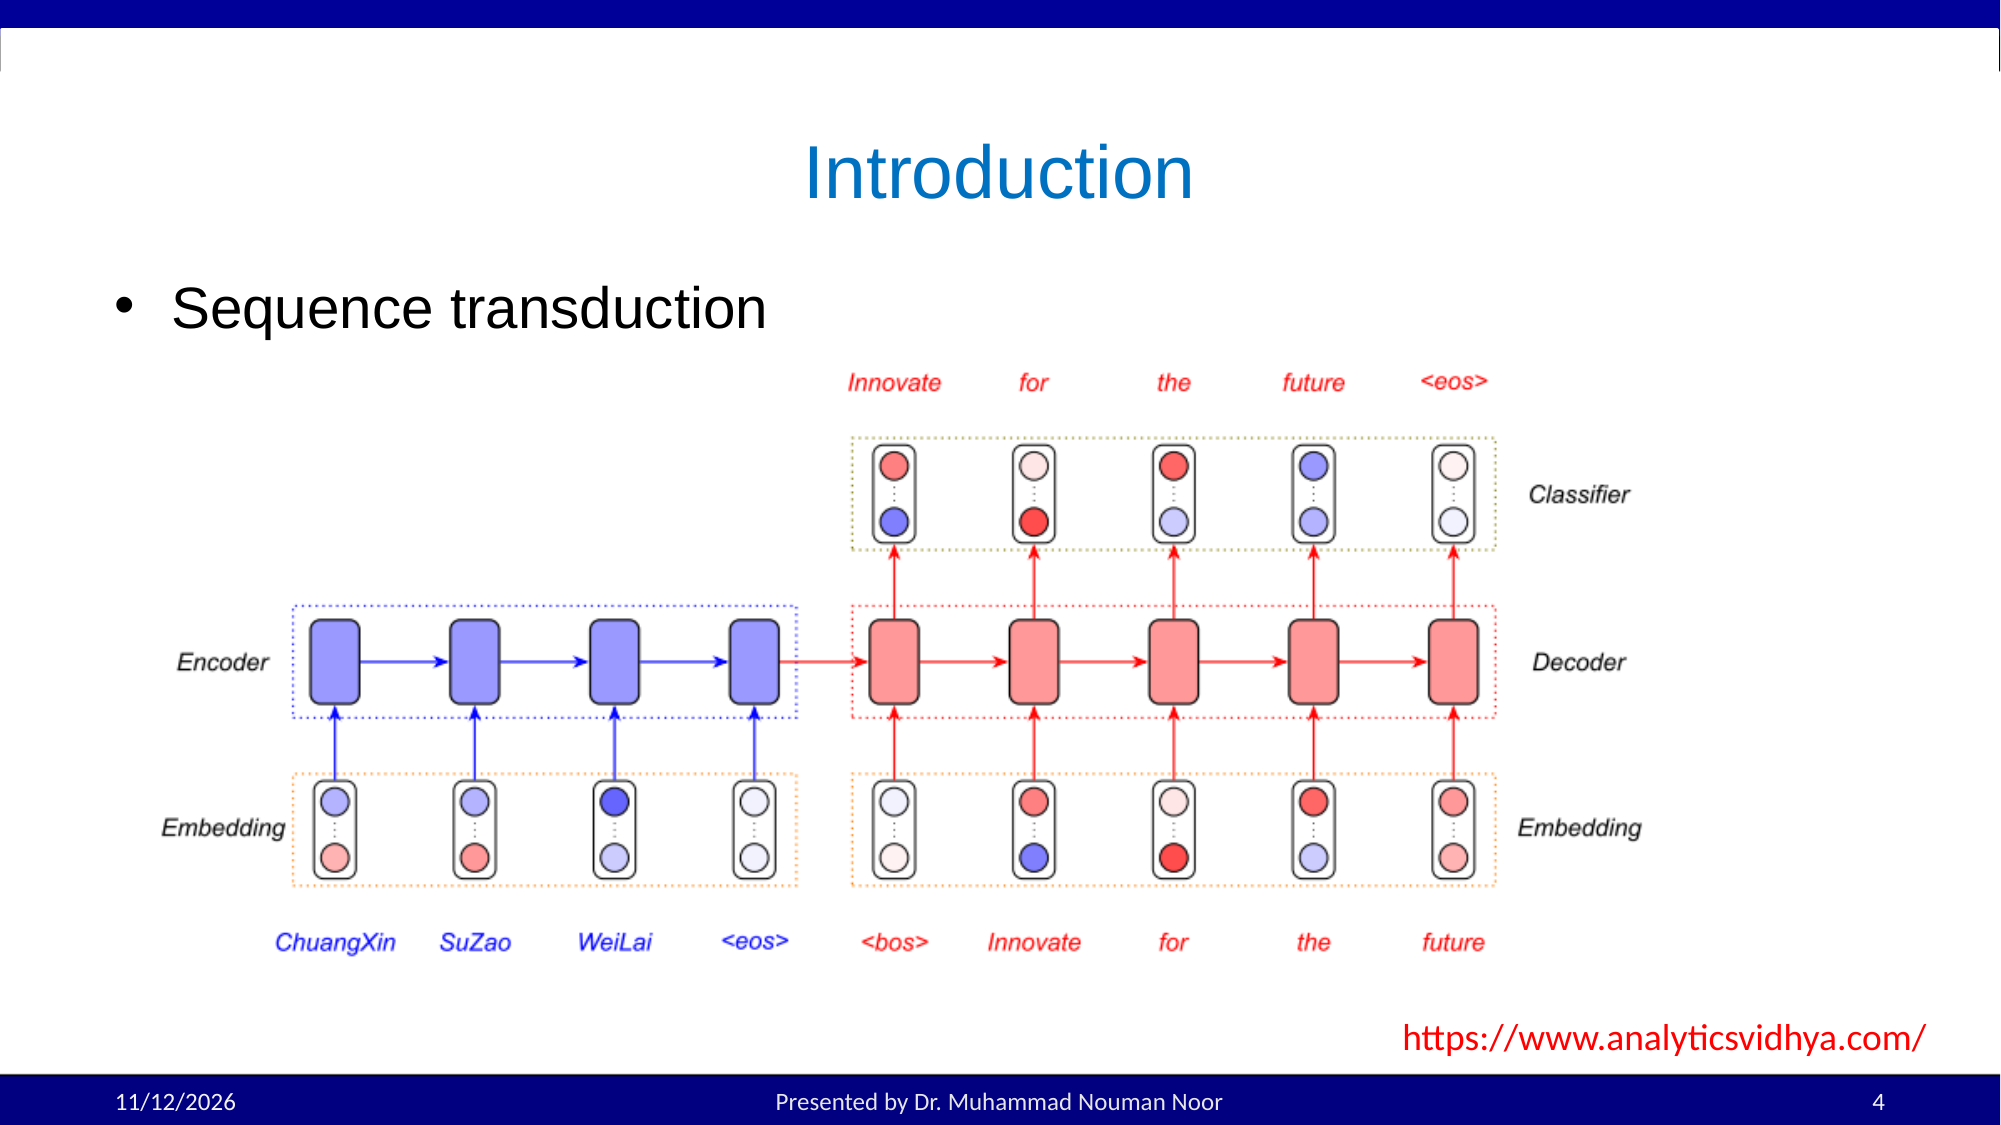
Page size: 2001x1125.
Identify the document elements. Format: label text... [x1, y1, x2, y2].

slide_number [99, 1062, 567, 1125]
picture [137, 353, 1709, 976]
slide_number 4 [1433, 1066, 1900, 1125]
text_box https://www.analyticsvidhya.com/ [1387, 1005, 1988, 1066]
picture [0, 0, 2001, 1125]
footer Presented by Dr. Muhammad Nouman Noor [683, 1062, 1317, 1125]
title Introduction [99, 99, 1900, 238]
list Sequence transduction [99, 262, 1900, 1005]
